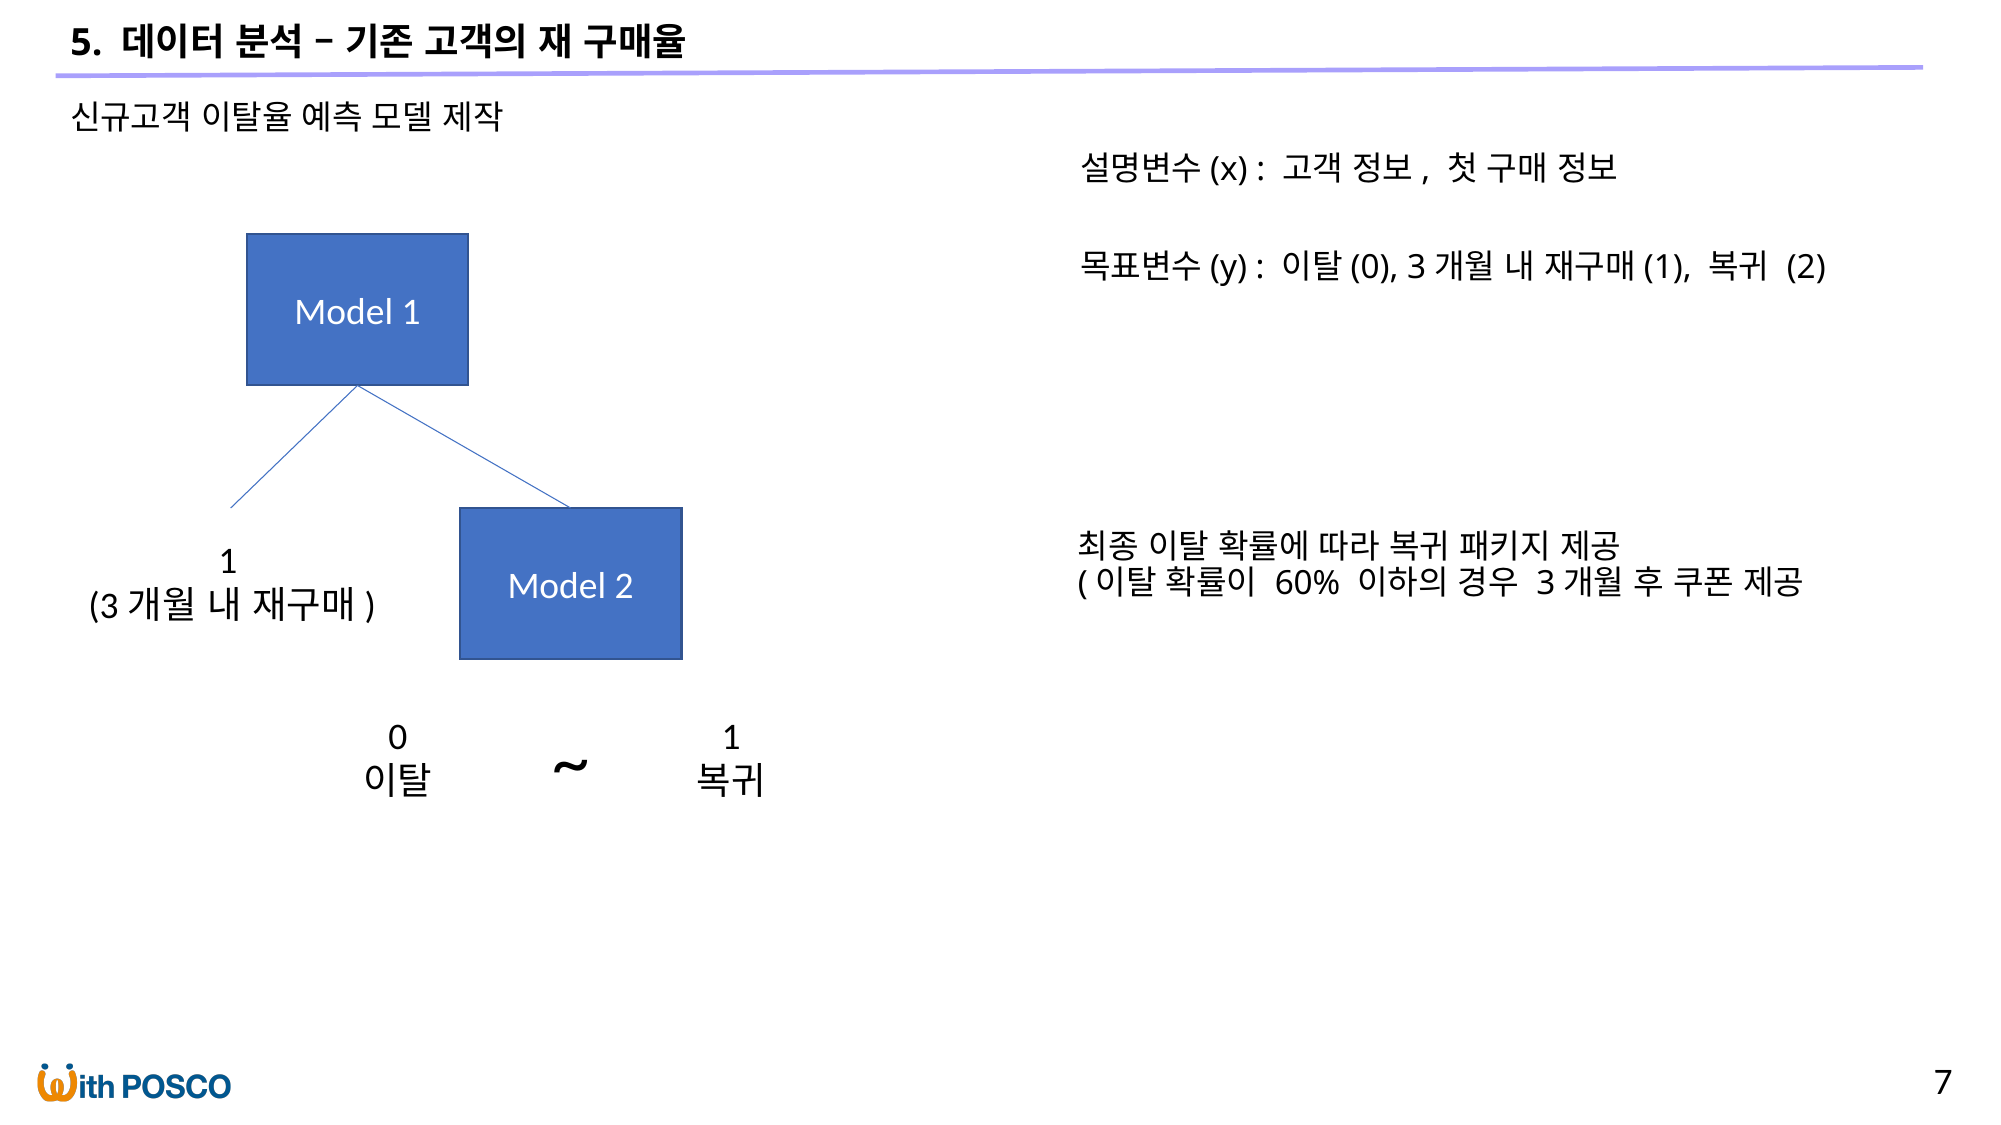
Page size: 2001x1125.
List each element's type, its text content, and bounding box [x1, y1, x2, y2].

text_box 1 (3개월 내 재구매) [57, 528, 398, 634]
text_box 목표변수(y) : 이탈(0), 3개월 내 재구매(1), 복귀 (2) [1065, 193, 1945, 342]
text_box Model 2 [459, 507, 683, 660]
text_box 7 [1820, 1050, 1968, 1110]
text_box 1 복귀 [615, 704, 848, 809]
text_box [1427, 66, 1924, 71]
text_box Model 1 [246, 233, 469, 385]
picture [36, 1062, 232, 1103]
text_box 신규고객 이탈율 예측 모델 제작 [55, 95, 1065, 142]
text_box 설명변수(x) : 고객 정보, 첫 구매 정보 [1065, 95, 1945, 193]
text_box 5. 데이터 분석 – 기존 고객의 재 구매율 [55, 12, 1427, 74]
text_box 최종 이탈 확률에 따라 복귀 패키지 제공 (이탈 확률이 60% 이하의 경우 3개월 후 쿠폰 제공 [1063, 492, 1942, 640]
text_box 0 이탈 [281, 704, 514, 809]
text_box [358, 385, 571, 509]
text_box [230, 385, 358, 509]
text_box ~ [454, 705, 687, 810]
